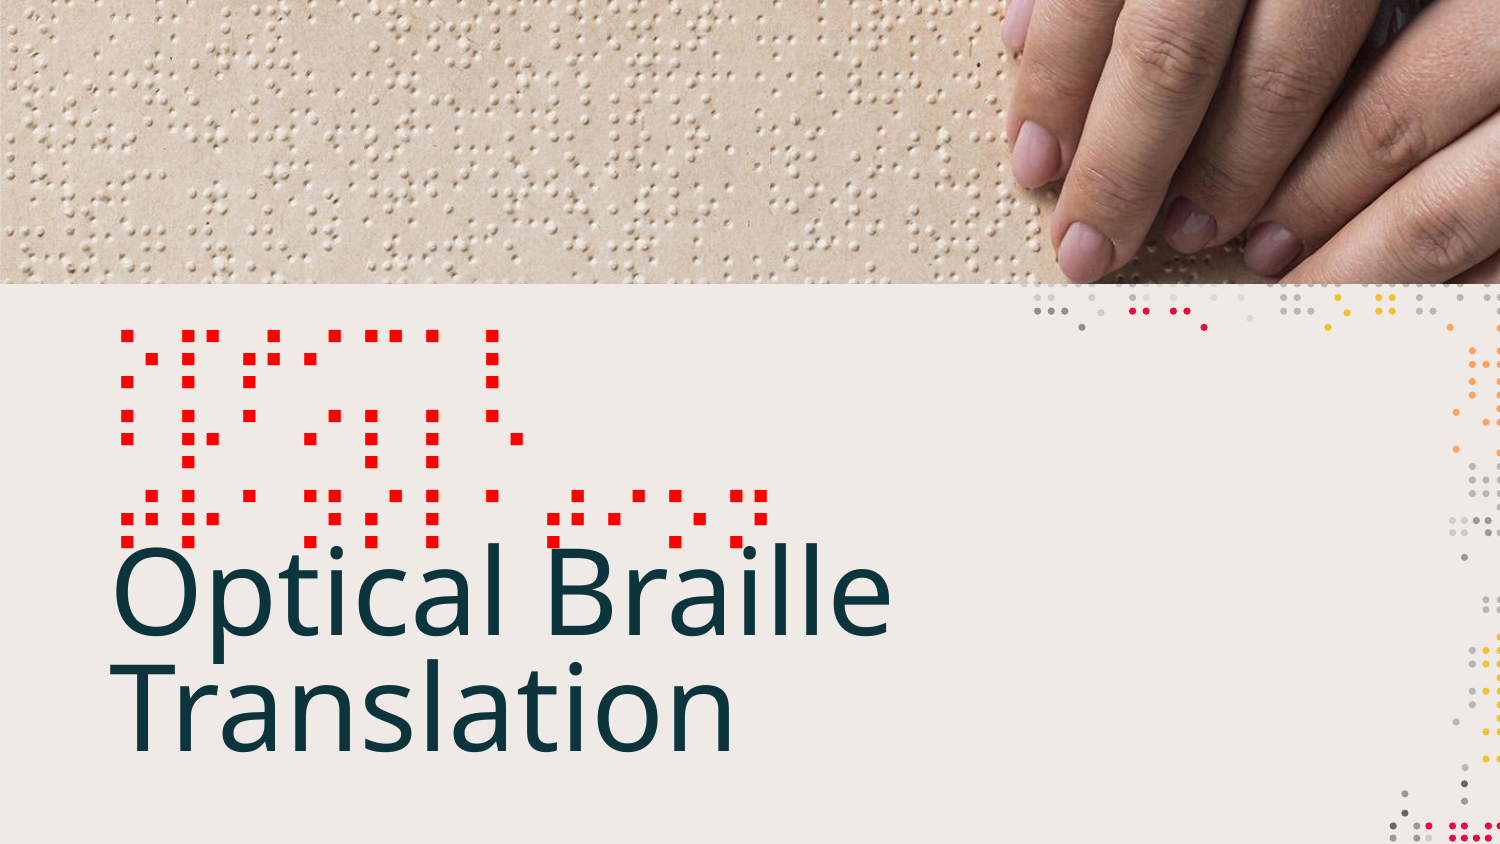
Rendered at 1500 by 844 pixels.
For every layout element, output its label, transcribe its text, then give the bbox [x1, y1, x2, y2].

text_box ⠕⠏⠞⠊⠉⠁⠇ ⠃⠗⠁⠊⠇⠇⠑ ⠞⠗⠁⠝⠎⠇⠁⠞⠊⠕⠝ [94, 375, 1406, 528]
title Optical Braille Translation [94, 582, 1406, 735]
picture [0, 0, 1500, 285]
